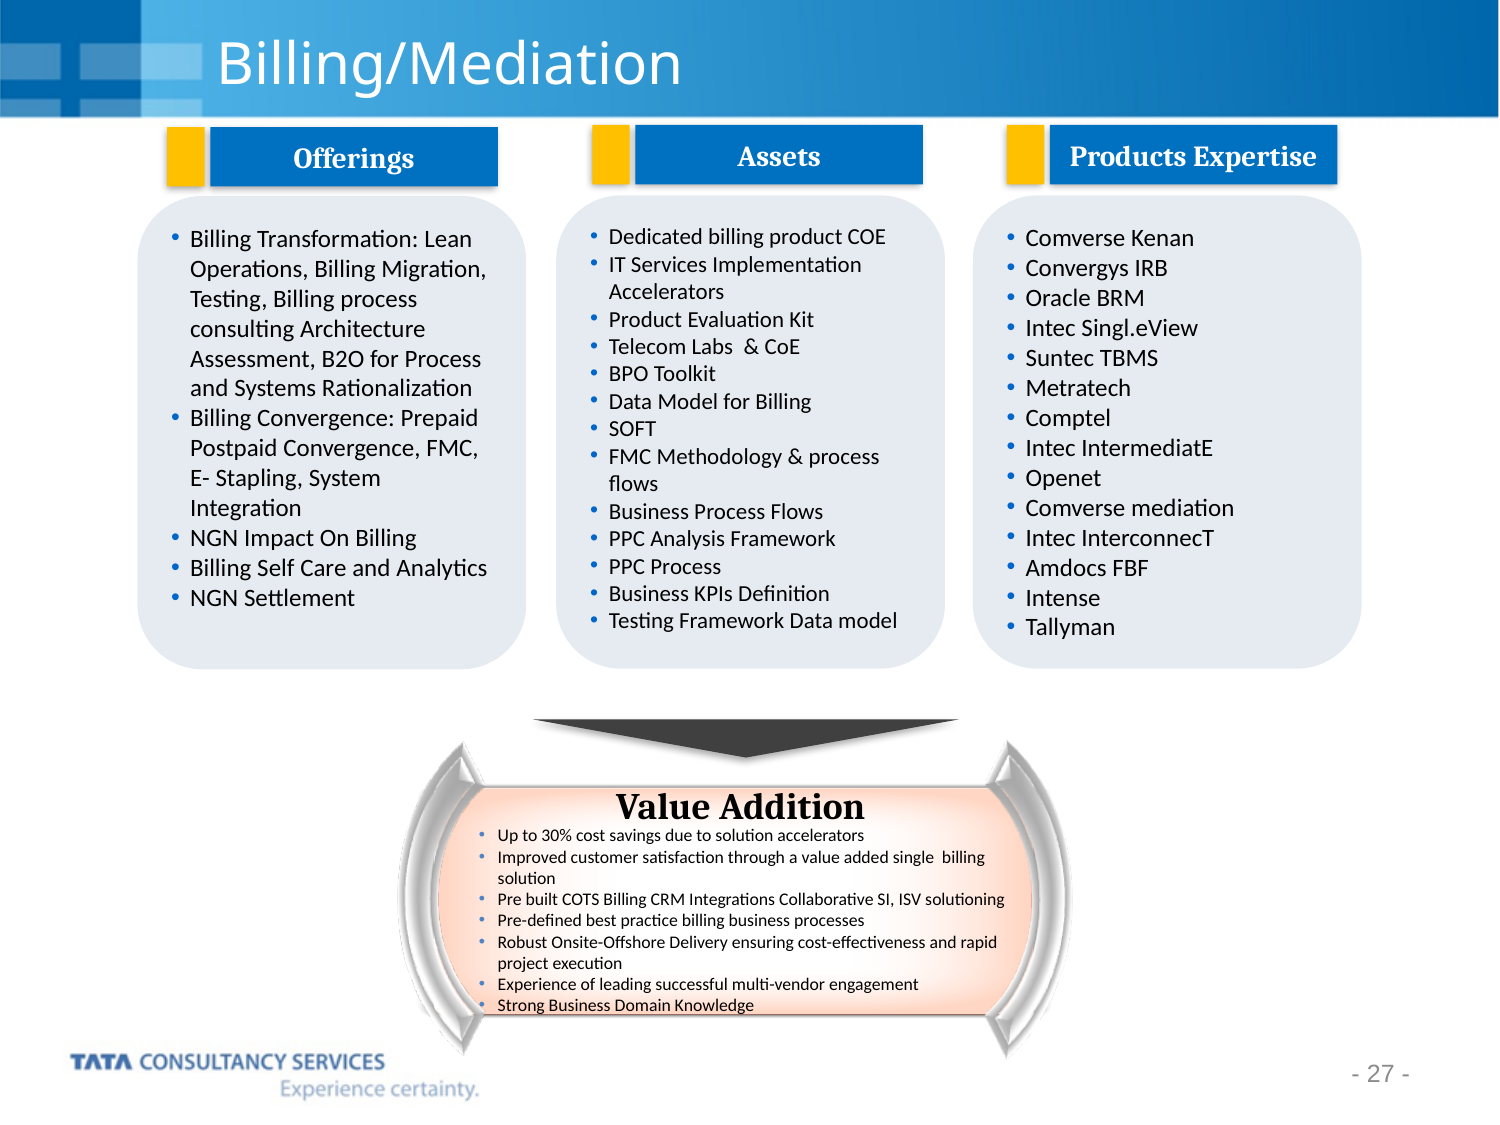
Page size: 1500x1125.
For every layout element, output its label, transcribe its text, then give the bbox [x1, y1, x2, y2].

text_box [532, 719, 960, 758]
picture [0, 0, 1499, 1124]
text_box Offerings [210, 127, 498, 187]
title Billing/Mediation [201, 24, 1500, 99]
text_box [1006, 124, 1045, 185]
text_box Dedicated billing product COE IT Services Implementation Accelerators Product Evaluation Kit Telecom Labs & CoE BPO Toolkit Data Model for Billing SOFT FMC Methodology & process flows Business Process Flows PPC Analysis Framework PPC Process Business KPIs Definition Testing Framework Data model [556, 195, 946, 669]
text_box Products Expertise [1049, 124, 1338, 185]
slide_number - 27 - [1074, 1042, 1425, 1103]
text_box Comverse Kenan Convergys IRB Oracle BRM Intec Singl.eView Suntec TBMS Metratech Comptel Intec IntermediatE Openet Comverse mediation Intec InterconnecT Amdocs FBF Intense Tallyman [972, 195, 1362, 669]
text_box [592, 124, 630, 185]
text_box Assets [635, 124, 923, 185]
text_box [167, 127, 205, 187]
text_box Billing Transformation: Lean Operations, Billing Migration, Testing, Billing process consulting Architecture Assessment, B2O for Process and Systems Rationalization Billing Convergence: Prepaid Postpaid Convergence, FMC, E- Stapling, System Integration NGN Impact On Billing Billing Self Care and Analytics NGN Settlement [137, 195, 527, 670]
text_box Value Addition [601, 774, 938, 781]
